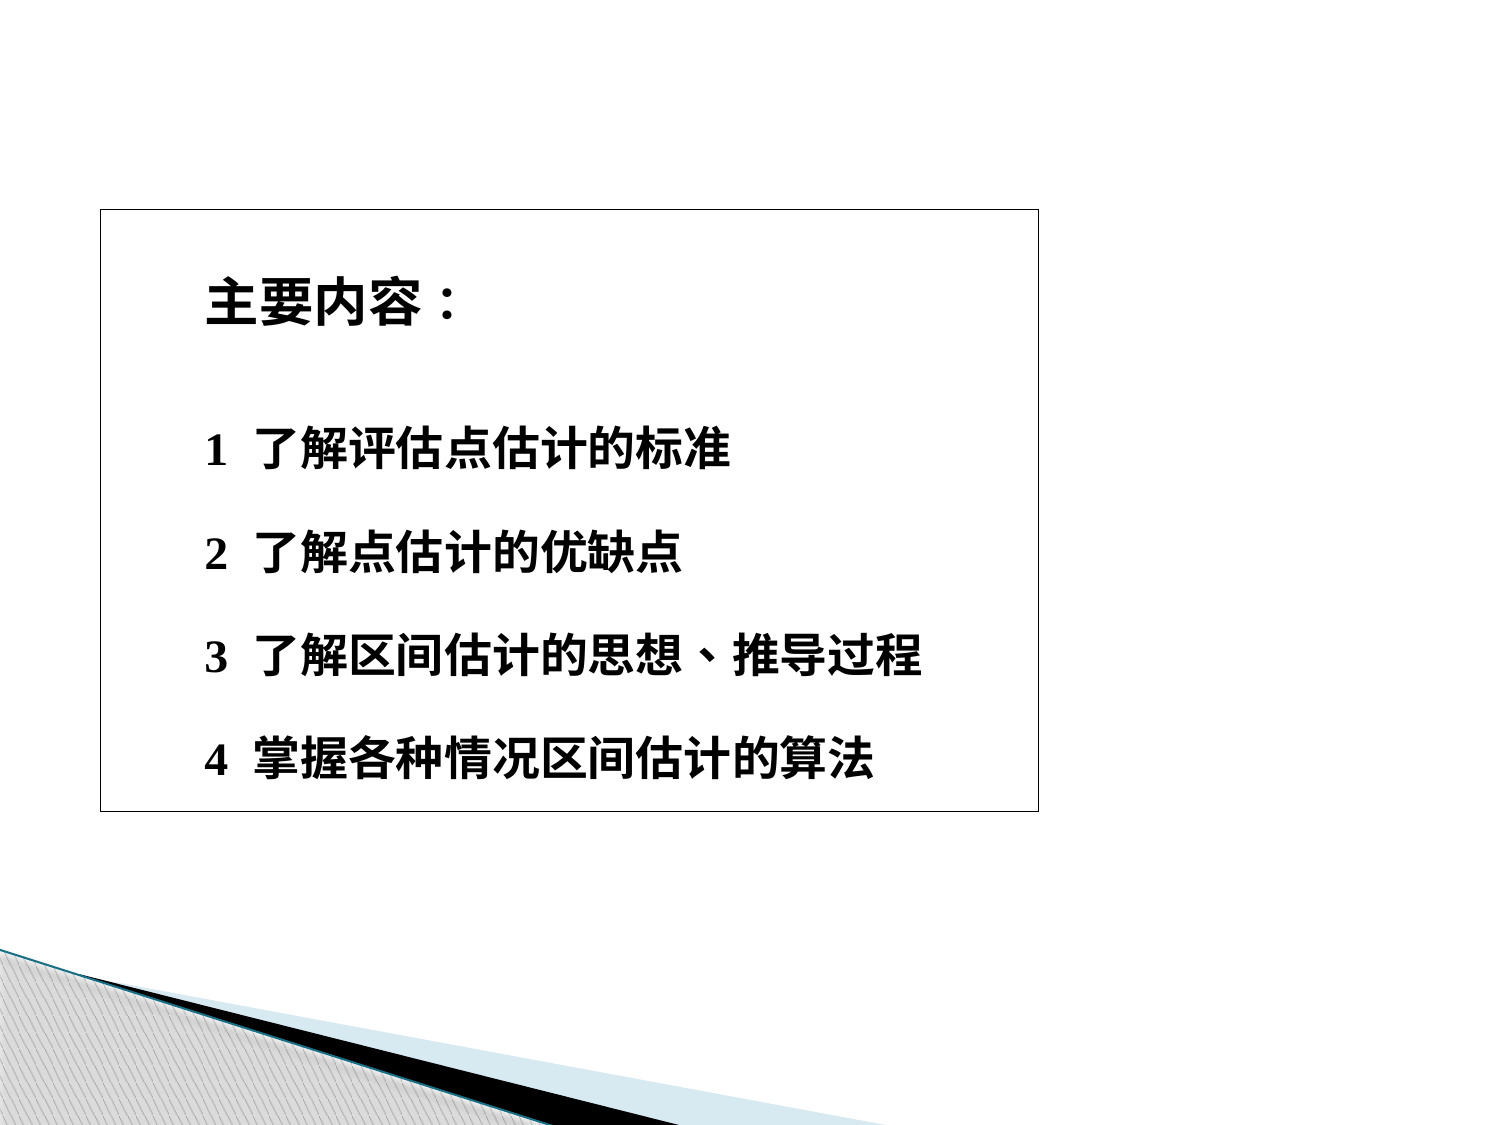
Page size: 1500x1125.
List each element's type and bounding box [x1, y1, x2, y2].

picture [99, 209, 1039, 813]
